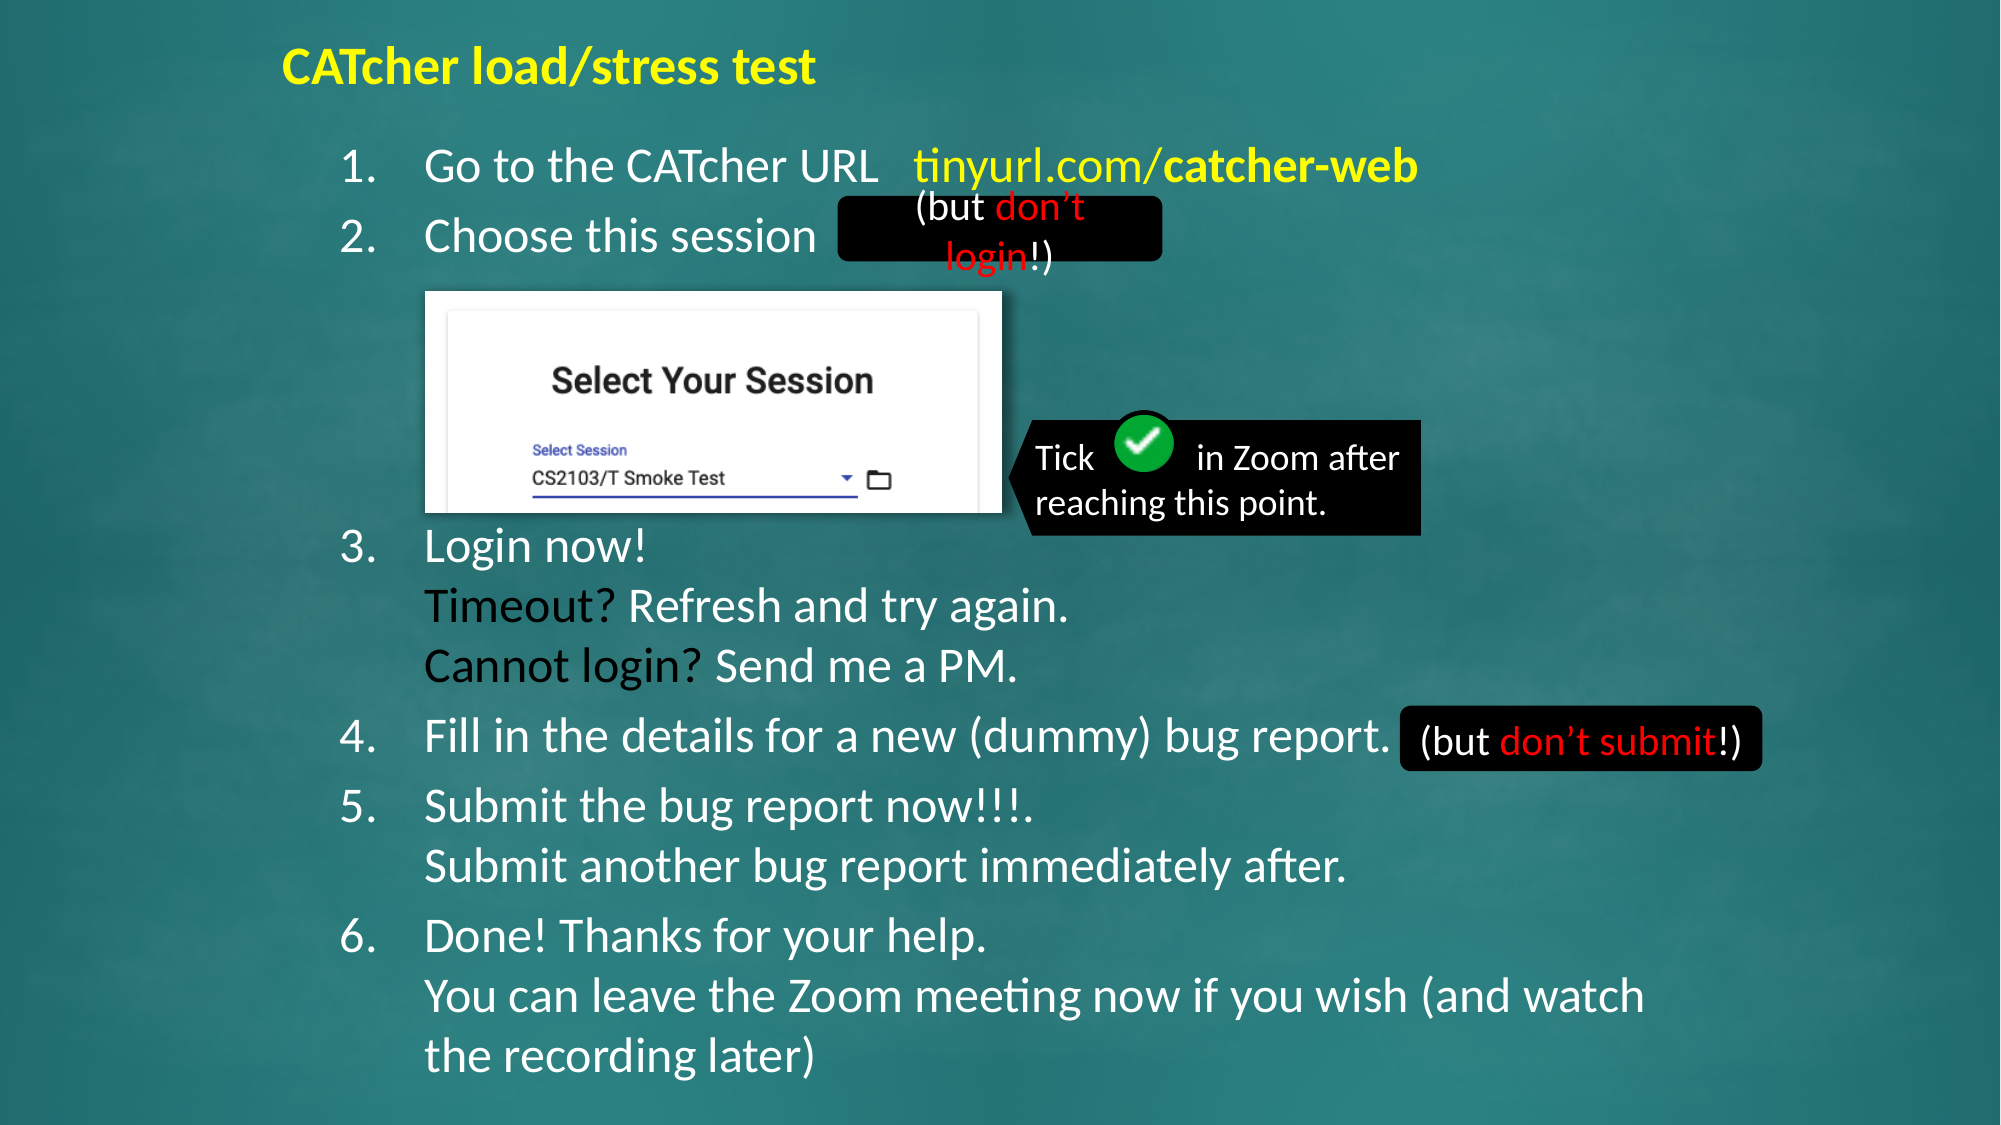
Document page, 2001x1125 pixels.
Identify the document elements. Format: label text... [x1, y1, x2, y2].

list Go to the CATcher URL tinyurl.com/catcher-web Choose this session Login now! Timeout? Refresh and try again. Cannot login? Send me a PM. Fill in the details for a new (dummy) bug report. Submit the bug report now!!!. Submit another bug report immediately after. Done! Thanks for your help. You can leave the Zoom meeting now if you wish (and watch the recording later) [324, 125, 1738, 1075]
picture [0, 0, 2001, 1125]
text_box (but don’t submit!) [1397, 703, 1765, 774]
title CATcher load/stress test [267, 22, 1618, 103]
text_box (but don’t login!) [835, 193, 1165, 264]
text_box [1008, 412, 1422, 537]
